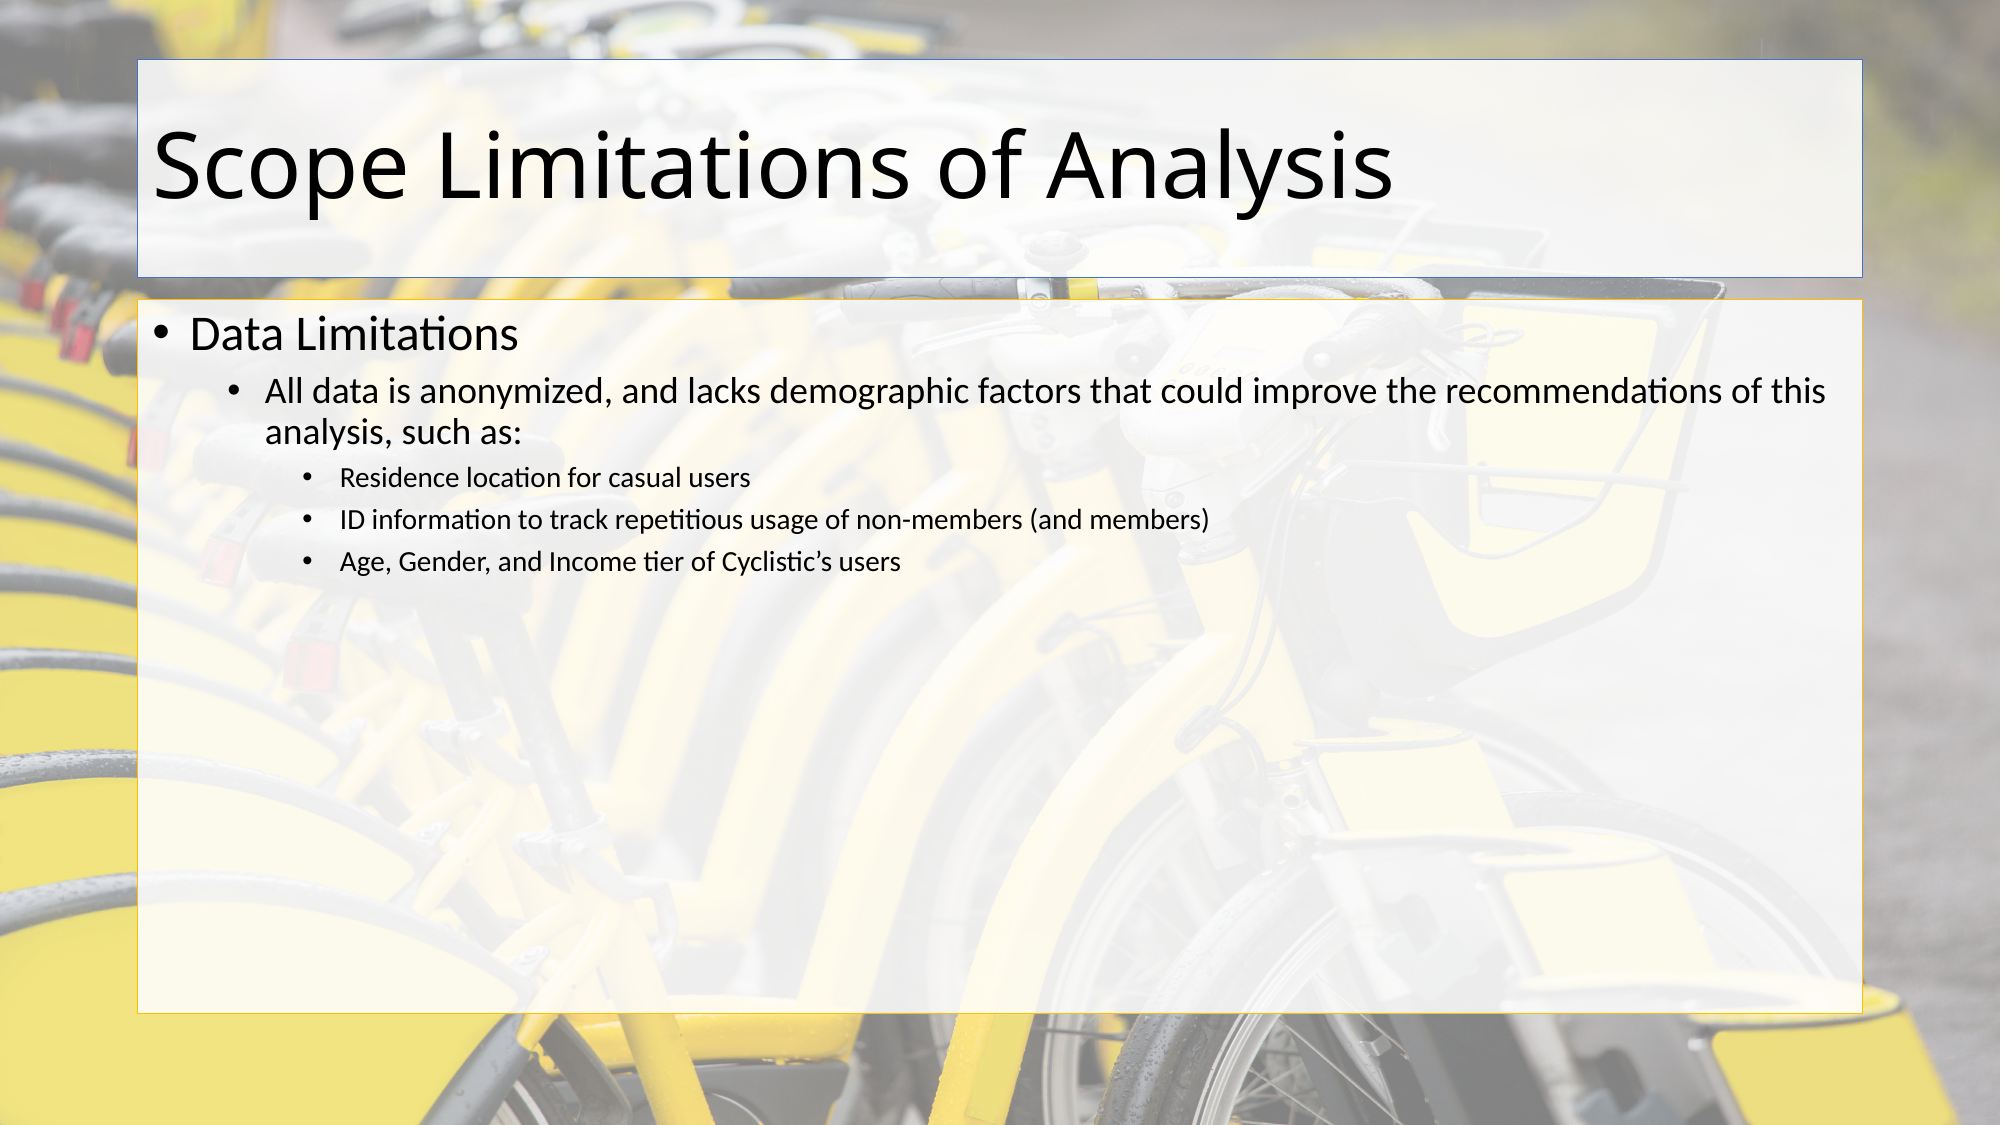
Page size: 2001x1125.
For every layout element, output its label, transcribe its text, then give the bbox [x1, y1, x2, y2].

title Scope Limitations of Analysis [137, 59, 1863, 278]
list Data Limitations All data is anonymized, and lacks demographic factors that could improve the recommendations of this analysis, such as: Residence location for casual users ID information to track repetitious usage of non-members (and members) Age, Gender, and Income tier of Cyclistic’s users [137, 299, 1863, 1014]
